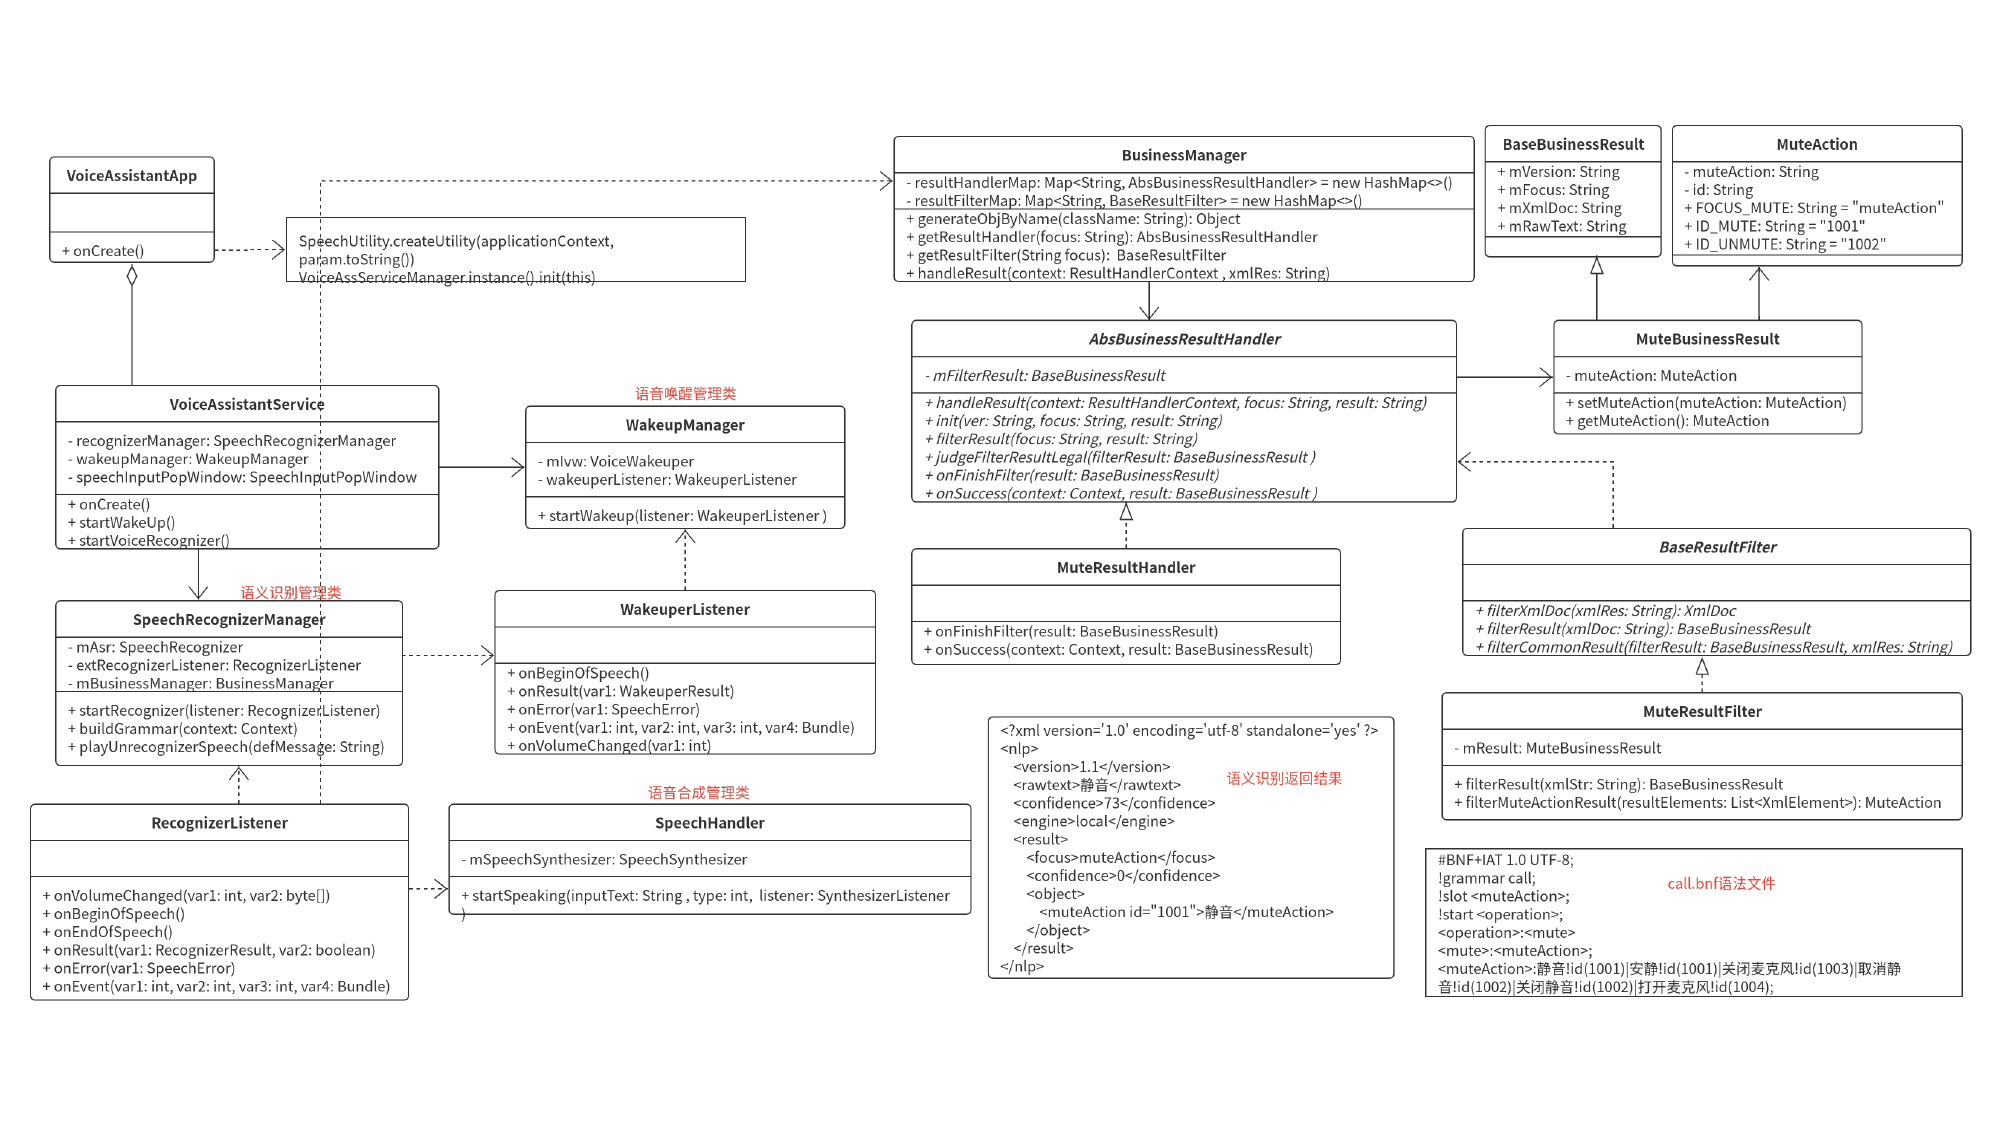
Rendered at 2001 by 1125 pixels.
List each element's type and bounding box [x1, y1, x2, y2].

picture [0, 95, 2000, 1030]
